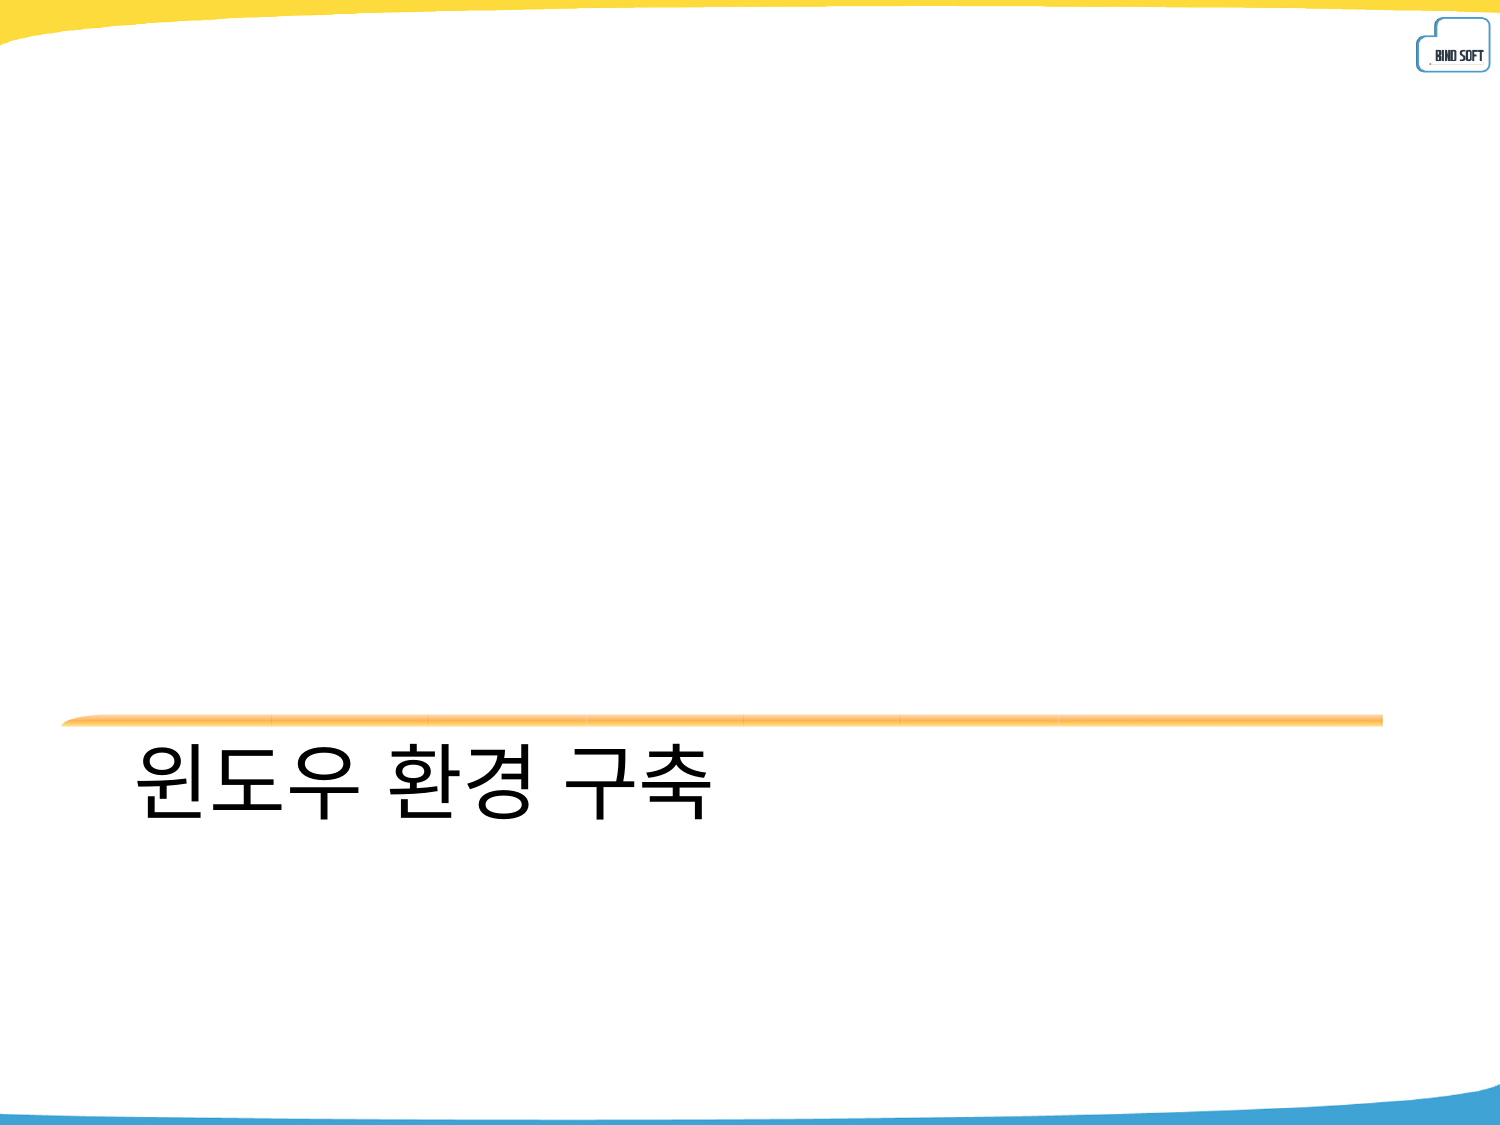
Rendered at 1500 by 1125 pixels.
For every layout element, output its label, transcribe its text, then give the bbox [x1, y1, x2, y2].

title 윈도우 환경 구축 [118, 722, 1394, 947]
picture [58, 714, 1383, 727]
picture [0, 0, 1500, 74]
picture [0, 1084, 1500, 1125]
